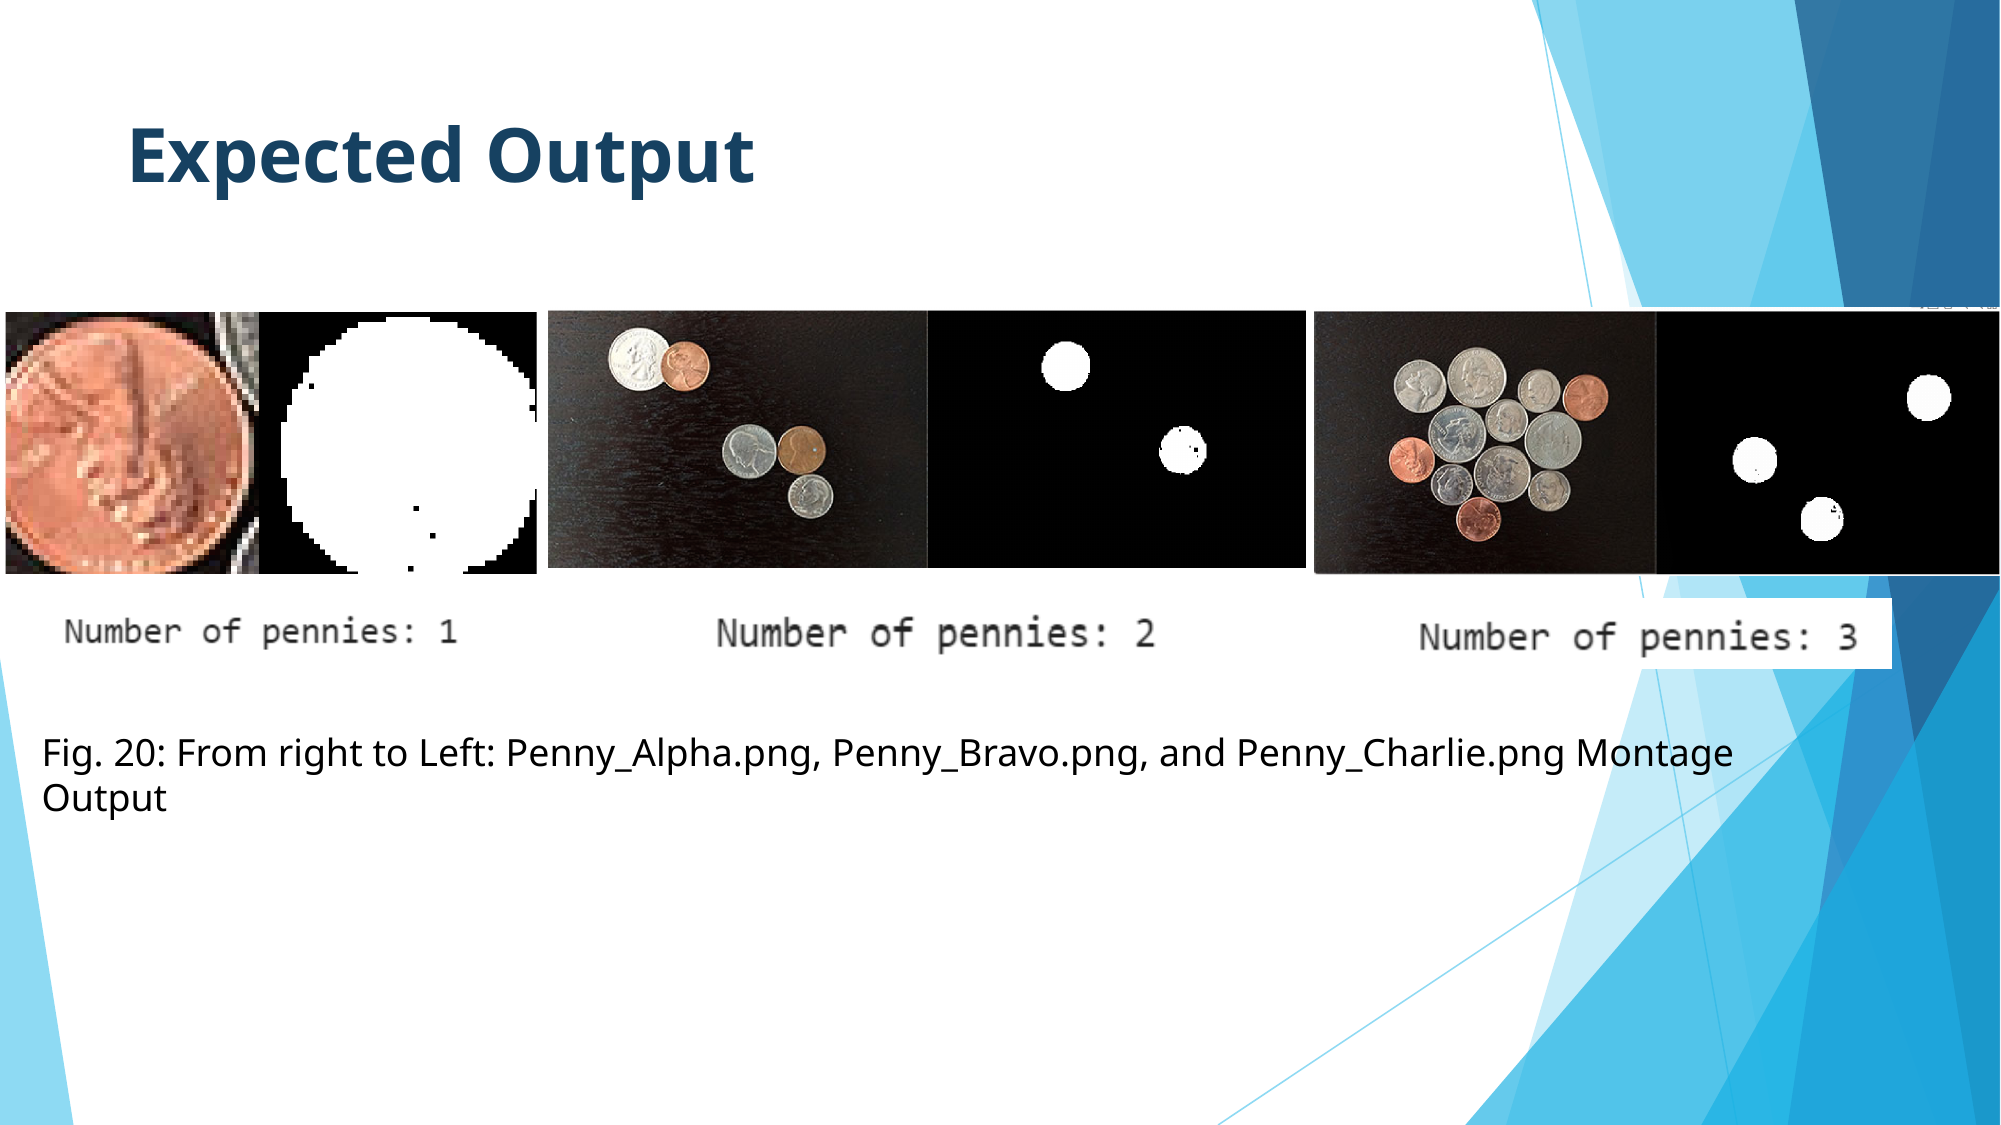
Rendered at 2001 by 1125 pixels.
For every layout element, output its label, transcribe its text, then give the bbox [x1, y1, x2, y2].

picture [696, 593, 1178, 664]
text_box Fig. 20: From right to Left: Penny_Alpha.png, Penny_Bravo.png, and Penny_Charlie.png Montage Output [26, 721, 1848, 827]
picture [1406, 598, 1892, 669]
title Expected Output [111, 99, 1522, 309]
picture [36, 598, 469, 656]
picture [547, 307, 1306, 568]
picture [1313, 307, 2000, 576]
picture [3, 307, 540, 575]
